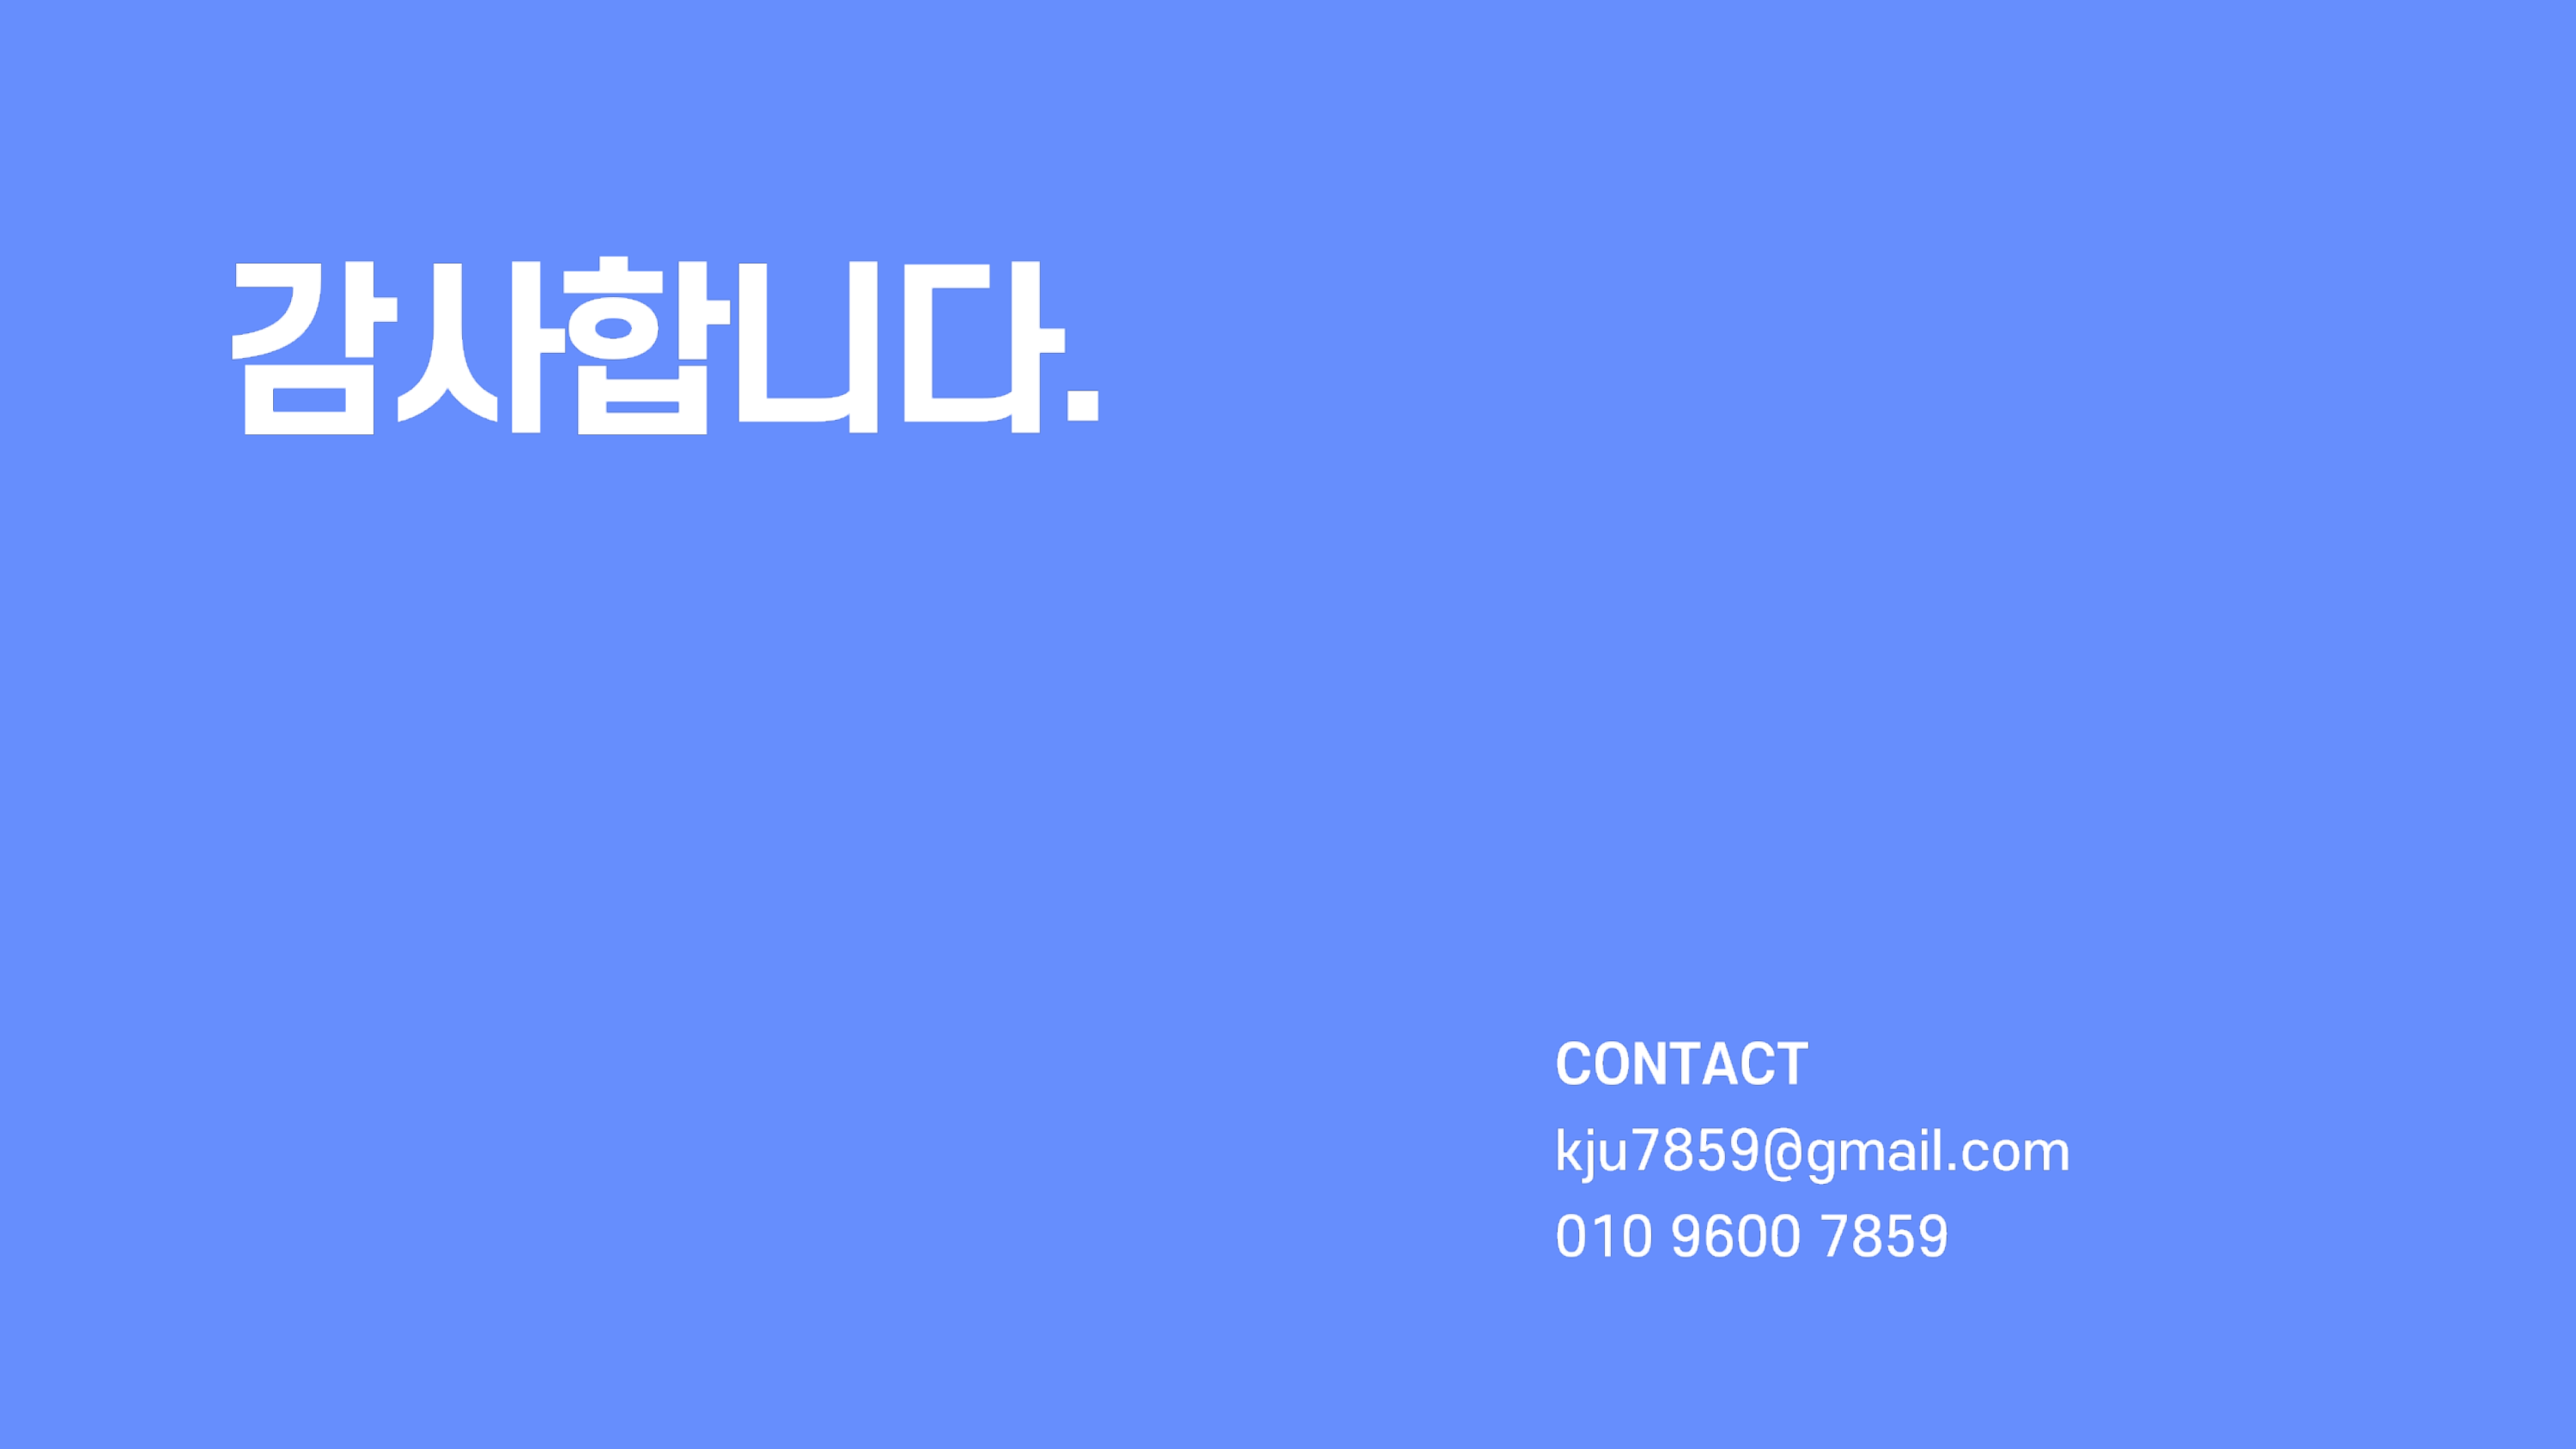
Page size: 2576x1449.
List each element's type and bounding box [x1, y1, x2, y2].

picture [192, 186, 1199, 560]
picture [1545, 1016, 2096, 1299]
